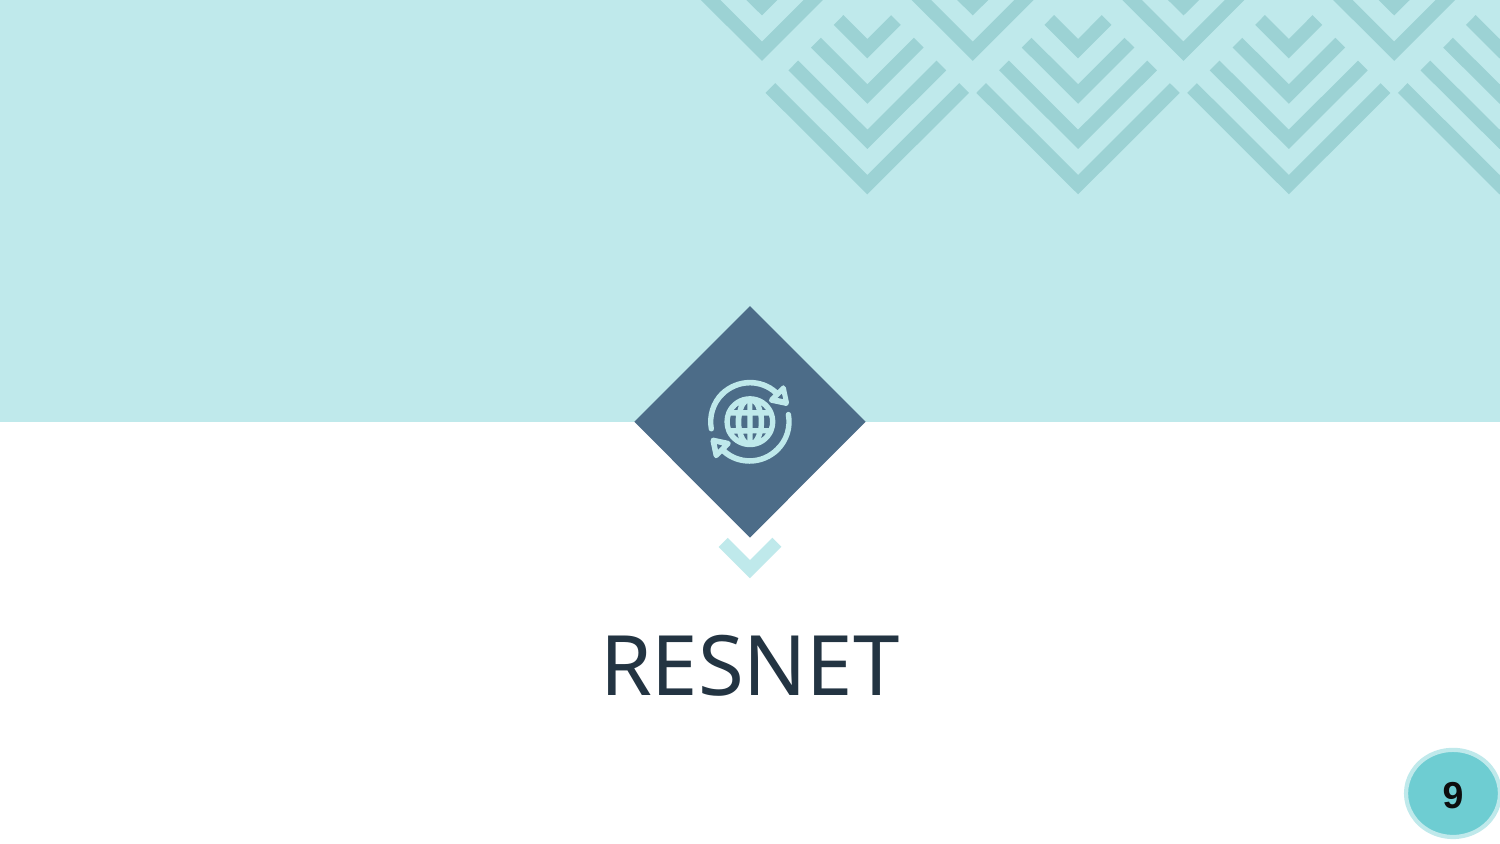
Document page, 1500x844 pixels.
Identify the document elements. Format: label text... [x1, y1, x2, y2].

text_box 9 [1403, 747, 1500, 840]
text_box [705, 379, 794, 465]
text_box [633, 305, 866, 579]
title RESNET [51, 593, 1449, 732]
